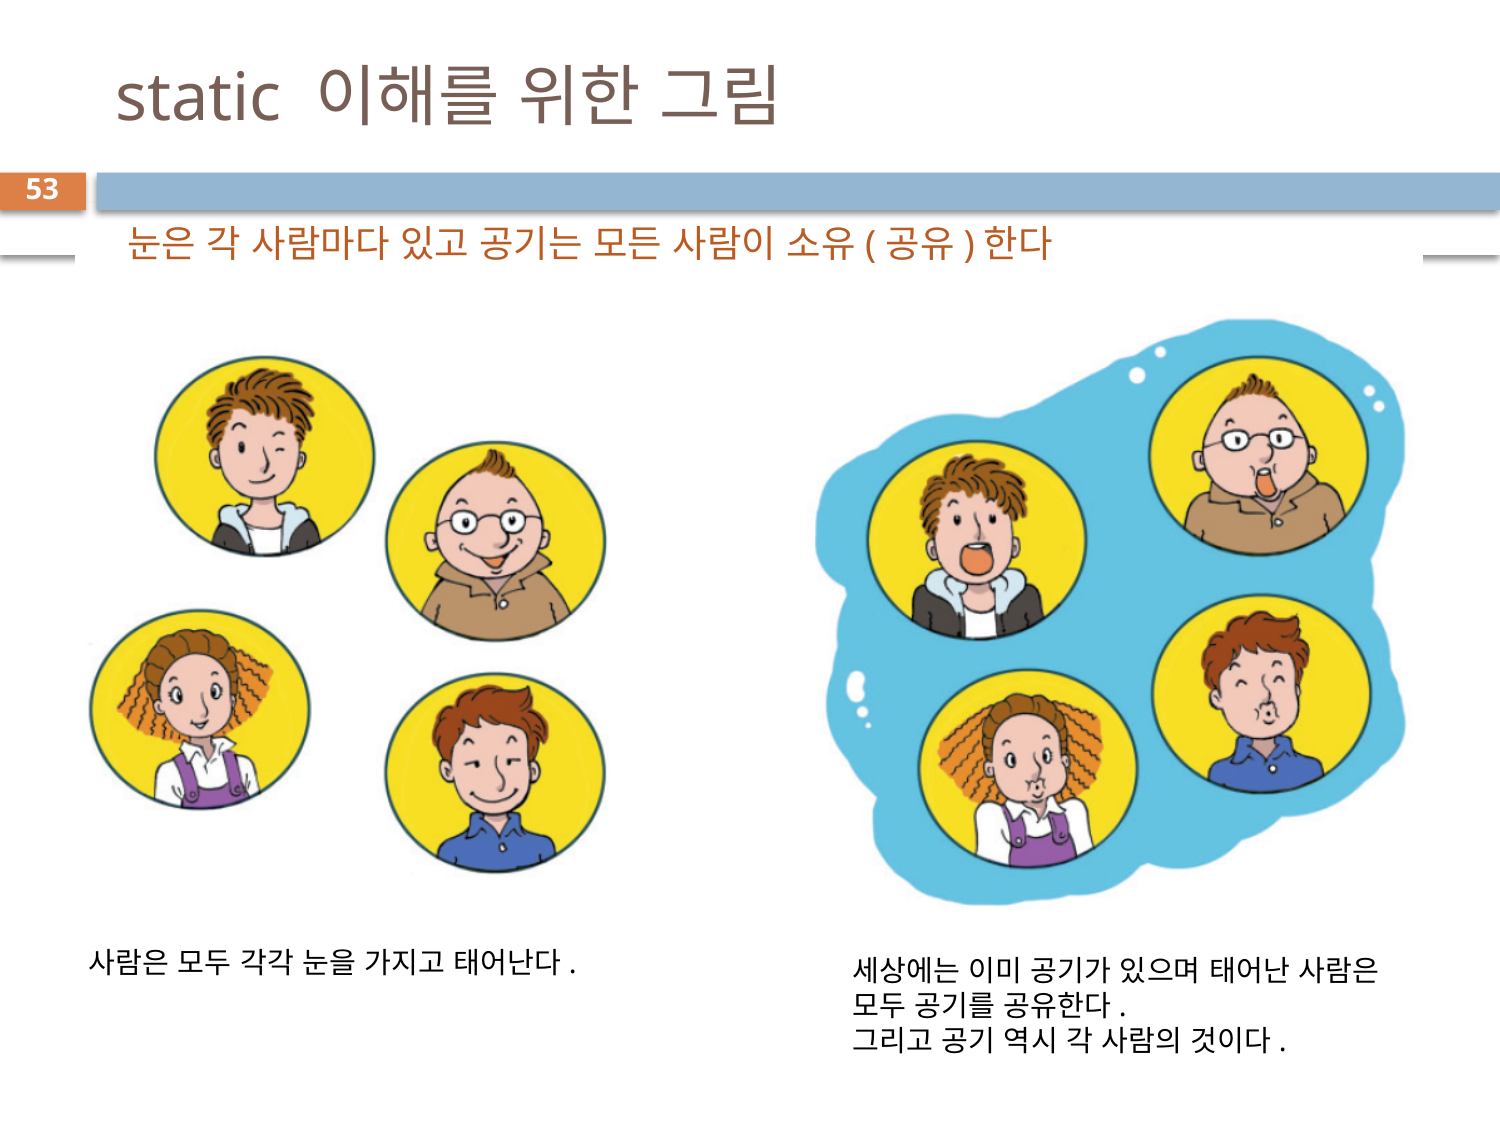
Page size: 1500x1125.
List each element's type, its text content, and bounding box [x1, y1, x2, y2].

title static 이해를 위한 그림 [100, 37, 1438, 149]
slide_number 53 [0, 170, 87, 211]
text_box 눈은 각 사람마다 있고 공기는 모든 사람이 소유(공유)한다 [112, 212, 1068, 241]
text_box 세상에는 이미 공기가 있으며 태어난 사람은 모두 공기를 공유한다. 그리고 공기 역시 각 사람의 것이다. [837, 944, 1395, 1065]
picture [75, 242, 1423, 916]
text_box 사람은 모두 각각 눈을 가지고 태어난다. [73, 937, 592, 987]
